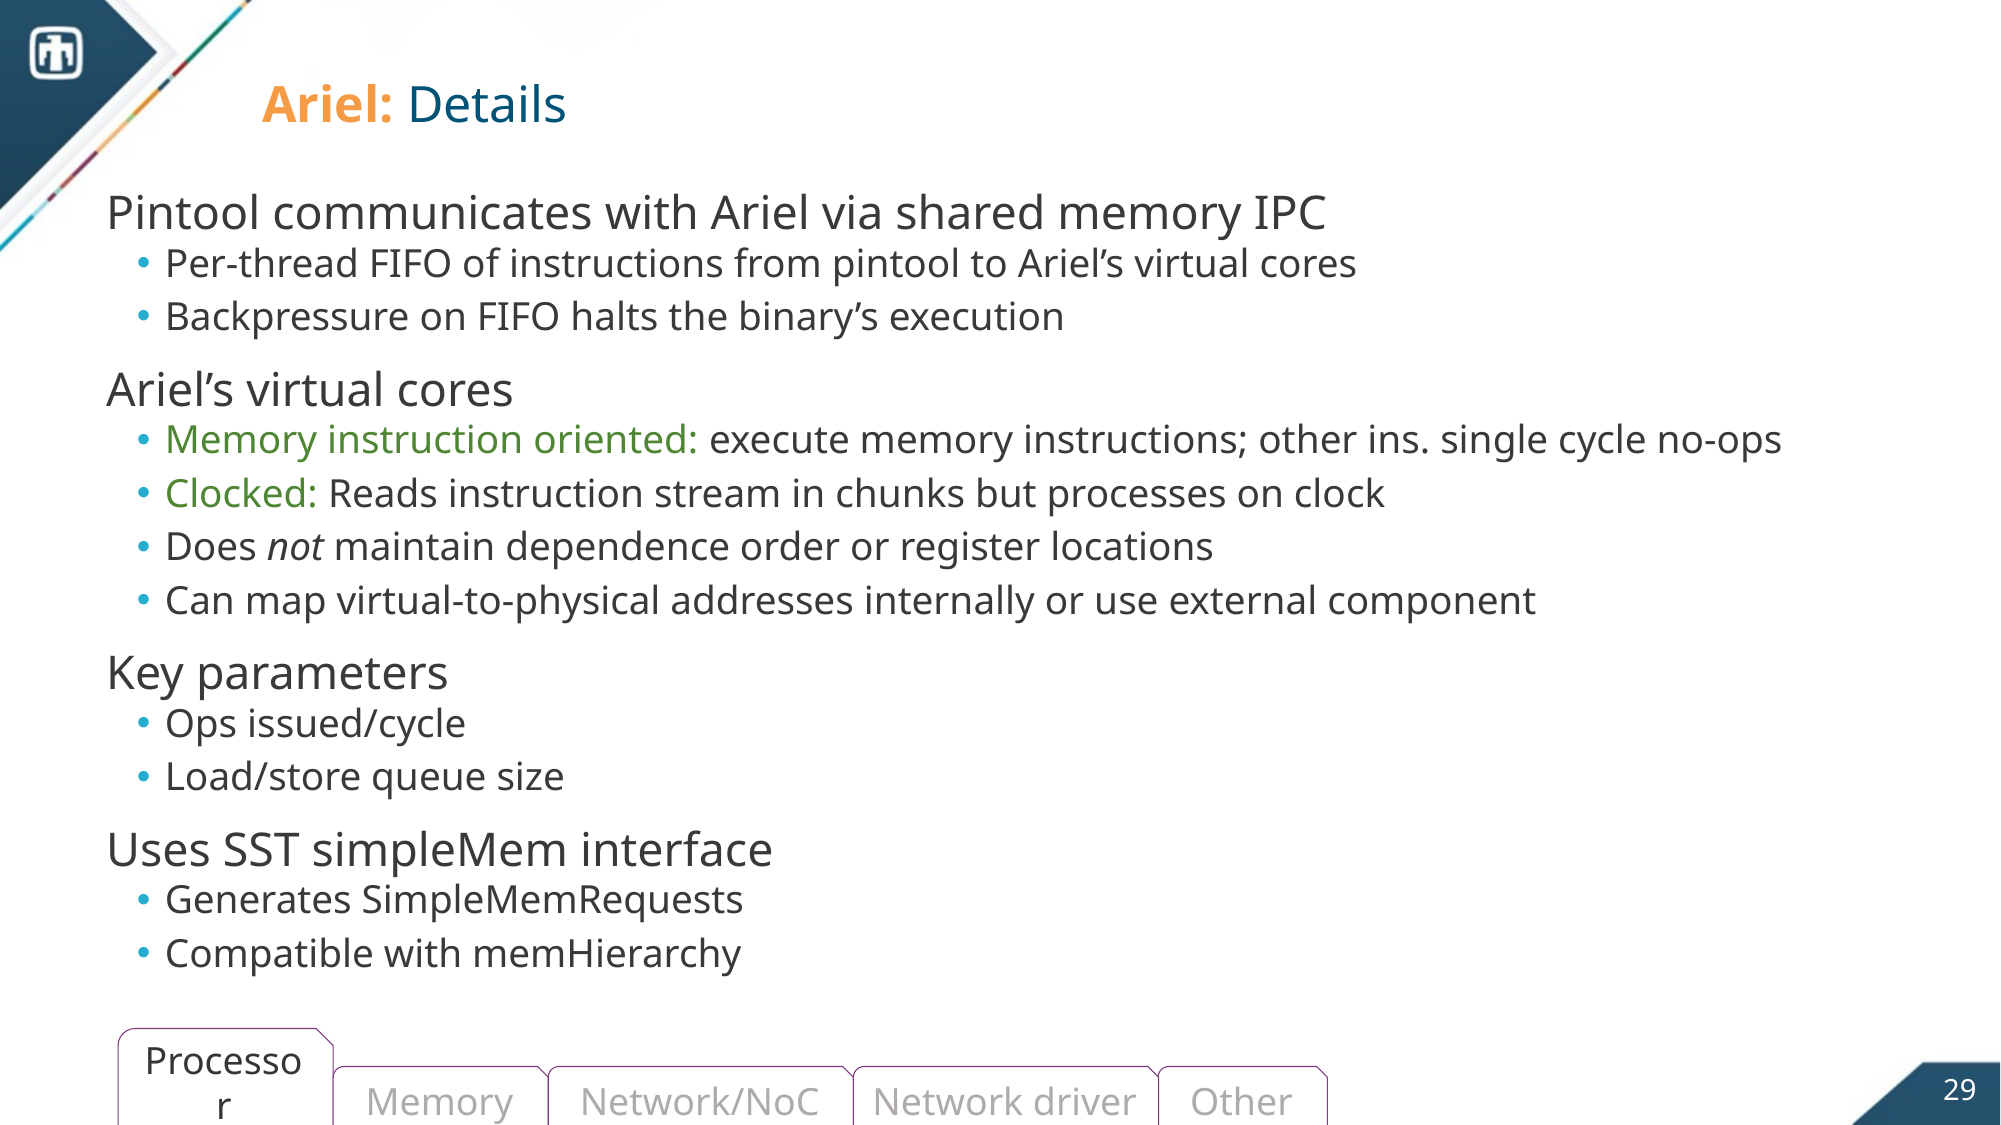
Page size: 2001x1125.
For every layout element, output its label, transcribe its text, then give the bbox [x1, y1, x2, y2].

picture [0, 0, 2001, 1125]
text_box Other [1158, 1065, 1328, 1125]
text_box Processor [117, 1027, 334, 1125]
text_box Network driver [852, 1065, 1160, 1125]
title Ariel: Details [262, 42, 1919, 170]
text_box Memory [332, 1065, 547, 1125]
slide_number 29 [1919, 1061, 2000, 1122]
list Pintool communicates with Ariel via shared memory IPC Per-thread FIFO of instructions from pintool to Ariel’s virtual cores Backpressure on FIFO halts the binary’s execution Ariel’s virtual cores Memory instruction oriented: execute memory instructions; other ins. single cycle no-ops Clocked: Reads instruction stream in chunks but processes on clock Does not maintain dependence order or register locations Can map virtual-to-physical addresses internally or use external component Key parameters Ops issued/cycle Load/store queue size Uses SST simpleMem interface Generates SimpleMemRequests Compatible with memHierarchy [106, 182, 1919, 988]
text_box Network/NoC [547, 1065, 853, 1125]
